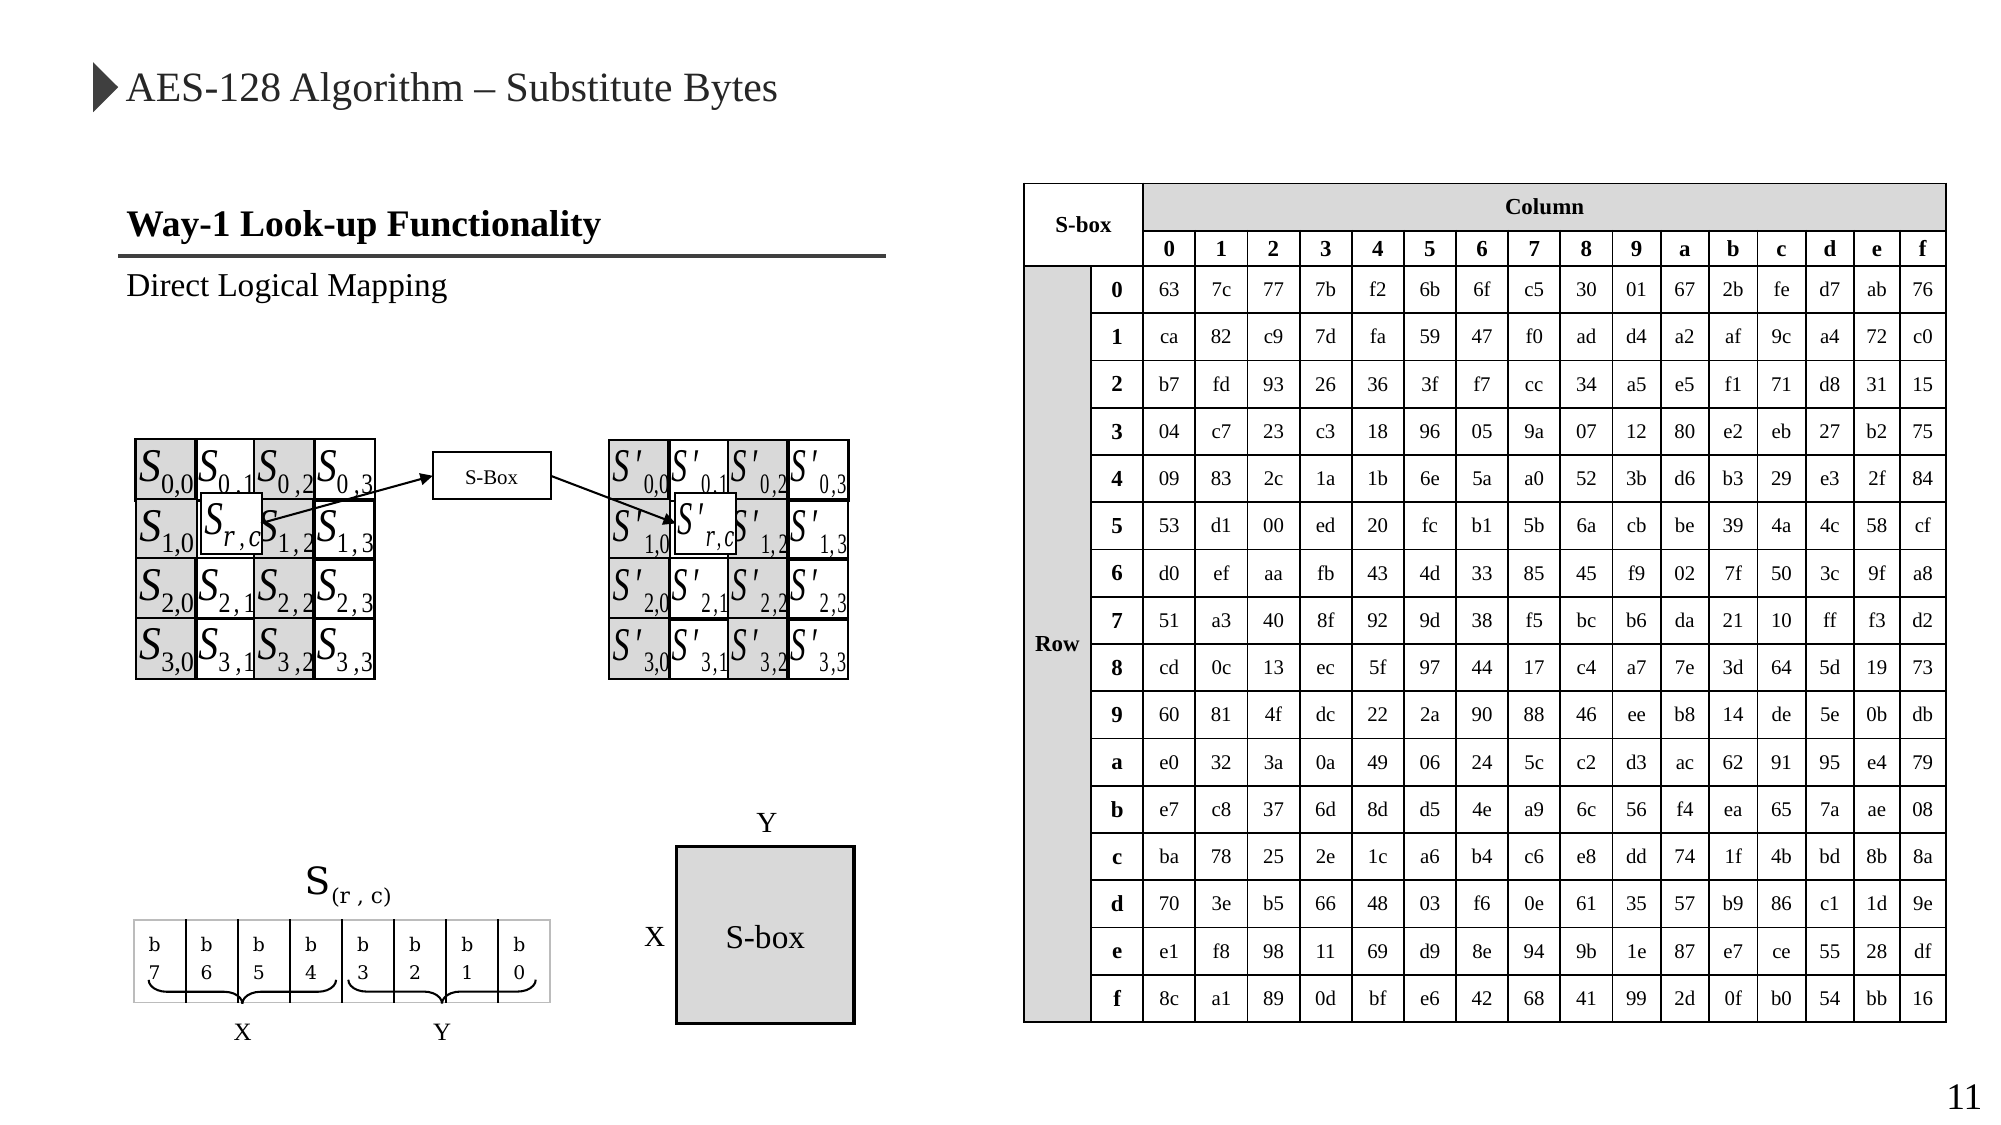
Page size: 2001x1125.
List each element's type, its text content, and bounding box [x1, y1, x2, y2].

table_header b5 [244, 993, 289, 1002]
table_cell 02 [1662, 550, 1708, 596]
table_cell 2 [1092, 361, 1142, 407]
table_cell 1 [1092, 314, 1142, 360]
table_cell 90 [1457, 692, 1507, 738]
table_cell 1c [1353, 834, 1403, 879]
table_cell fc [1405, 503, 1455, 549]
table_cell 10 [1758, 598, 1805, 643]
table_cell 1a [1301, 456, 1351, 501]
table_cell 31 [1855, 361, 1899, 407]
table_cell 58 [1855, 503, 1899, 549]
table_cell Row [1025, 267, 1090, 1021]
table_cell dc [1301, 692, 1351, 738]
table_cell 79 [1901, 739, 1945, 785]
table_cell 9e [1901, 881, 1945, 927]
table_cell a9 [1509, 787, 1559, 832]
table_cell 7b [1301, 267, 1351, 312]
table_cell f6 [1457, 881, 1507, 927]
table_cell f5 [1509, 598, 1559, 643]
table_cell 57 [1662, 881, 1708, 927]
table_cell fa [1353, 314, 1403, 360]
table_cell a [1662, 232, 1708, 265]
table_cell 1 [1196, 232, 1247, 265]
table_cell 89 [1248, 976, 1299, 1021]
table_cell b0 [1758, 976, 1805, 1021]
table_header b2 [395, 993, 440, 1002]
table_cell a0 [1509, 456, 1559, 501]
table_cell eb [1758, 409, 1805, 454]
table_cell cf [1901, 503, 1945, 549]
table_cell 6f [1457, 267, 1507, 312]
table_cell 4d [1405, 550, 1455, 596]
table_cell 37 [1248, 787, 1299, 832]
table_cell a6 [1405, 834, 1455, 879]
text_box S-box [676, 846, 855, 1024]
table_cell cc [1509, 361, 1559, 407]
table_cell 08 [1901, 787, 1945, 832]
table_cell 46 [1561, 692, 1612, 738]
table_cell 2 [1248, 232, 1299, 265]
table_cell c2 [1561, 739, 1612, 785]
table_cell 50 [1758, 550, 1805, 596]
table_cell 3f [1405, 361, 1455, 407]
table_cell 3e [1196, 881, 1247, 927]
table_cell 21 [1710, 598, 1757, 643]
table_cell b9 [1710, 881, 1757, 927]
table_cell 8b [1855, 834, 1899, 879]
table_cell 7a [1807, 787, 1853, 832]
table_cell 3d [1710, 645, 1757, 690]
table_cell 3c [1807, 550, 1853, 596]
table_cell d4 [1613, 314, 1660, 360]
text_box X [218, 1007, 266, 1053]
table_cell a1 [1196, 976, 1247, 1021]
table_cell fe [1758, 267, 1805, 312]
table_cell 3 [1092, 409, 1142, 454]
table_cell 6d [1301, 787, 1351, 832]
table_cell 8a [1901, 834, 1945, 879]
table_cell e7 [1144, 787, 1194, 832]
table_cell c5 [1509, 267, 1559, 312]
table_cell 6b [1405, 267, 1455, 312]
table_cell 0 [1092, 267, 1142, 312]
table_cell 51 [1144, 598, 1194, 643]
table_cell db [1901, 692, 1945, 738]
table_cell f8 [1196, 928, 1247, 974]
table_cell 97 [1405, 645, 1455, 690]
table_header b5 [239, 921, 289, 979]
table_cell c9 [1248, 314, 1299, 360]
table_cell 73 [1901, 645, 1945, 690]
table_cell 36 [1353, 361, 1403, 407]
table_cell 40 [1248, 598, 1299, 643]
table_cell 0c [1196, 645, 1247, 690]
table_cell 5 [1405, 232, 1455, 265]
table_cell 0e [1509, 881, 1559, 927]
table_cell 49 [1353, 739, 1403, 785]
table_cell ce [1758, 928, 1805, 974]
table_cell c8 [1196, 787, 1247, 832]
table_cell 5f [1353, 645, 1403, 690]
text_box Direct Logical Mapping [111, 255, 464, 311]
table_cell 22 [1353, 692, 1403, 738]
table_cell 8c [1144, 976, 1194, 1021]
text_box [136, 440, 374, 678]
table_cell 5a [1457, 456, 1507, 501]
table_cell 45 [1561, 550, 1612, 596]
table_cell 1b [1353, 456, 1403, 501]
table_cell e3 [1807, 456, 1853, 501]
table_cell f [1901, 232, 1945, 265]
table_cell f1 [1710, 361, 1757, 407]
text_box 11 [1929, 1064, 2000, 1125]
table_cell 3b [1613, 456, 1660, 501]
table_cell 53 [1144, 503, 1194, 549]
table_cell f4 [1662, 787, 1708, 832]
table_cell d [1807, 232, 1853, 265]
table_cell c4 [1561, 645, 1612, 690]
table_cell 25 [1248, 834, 1299, 879]
table_cell ff [1807, 598, 1853, 643]
table_cell 0d [1301, 976, 1351, 1021]
table_cell c [1758, 232, 1805, 265]
table_cell 9a [1509, 409, 1559, 454]
table_cell a4 [1807, 314, 1853, 360]
table_cell ad [1561, 314, 1612, 360]
text_box [0, 0, 2000, 1125]
table_cell 85 [1509, 550, 1559, 596]
table_cell e [1092, 928, 1142, 974]
table_cell 5b [1509, 503, 1559, 549]
table_cell d6 [1662, 456, 1708, 501]
table_cell b [1092, 787, 1142, 832]
table_cell 9f [1855, 550, 1899, 596]
table_cell 5e [1807, 692, 1853, 738]
table_cell ac [1662, 739, 1708, 785]
table_cell 8 [1092, 645, 1142, 690]
table_cell 98 [1248, 928, 1299, 974]
table_cell d2 [1901, 598, 1945, 643]
table_header b6 [187, 921, 237, 979]
table_cell 8f [1301, 598, 1351, 643]
table_cell 0 [1144, 232, 1194, 265]
table_cell 54 [1807, 976, 1853, 1021]
table_cell 9d [1405, 598, 1455, 643]
table_header b1 [447, 993, 497, 1002]
table_cell c0 [1901, 314, 1945, 360]
table_cell 7e [1662, 645, 1708, 690]
table_cell c6 [1509, 834, 1559, 879]
table_header b1 [447, 921, 497, 979]
table_cell 87 [1662, 928, 1708, 974]
table_cell 66 [1301, 881, 1351, 927]
table_cell 05 [1457, 409, 1507, 454]
table_cell e2 [1710, 409, 1757, 454]
table_cell 4c [1807, 503, 1853, 549]
table_cell 99 [1613, 976, 1660, 1021]
table_cell 03 [1405, 881, 1455, 927]
table_cell 9 [1092, 692, 1142, 738]
table_cell 68 [1509, 976, 1559, 1021]
table_cell 6 [1457, 232, 1507, 265]
table_cell a3 [1196, 598, 1247, 643]
table_cell 61 [1561, 881, 1612, 927]
text_box [148, 979, 337, 1004]
table_cell b4 [1457, 834, 1507, 879]
text_box Y [418, 1007, 466, 1053]
table_cell 4 [1353, 232, 1403, 265]
table_cell 06 [1405, 739, 1455, 785]
table_cell 84 [1901, 456, 1945, 501]
table_cell 6 [1092, 550, 1142, 596]
table_cell d0 [1144, 550, 1194, 596]
table_cell 5 [1092, 503, 1142, 549]
table_cell e0 [1144, 739, 1194, 785]
text_box Y [741, 795, 789, 846]
table_header b0 [499, 921, 549, 1002]
table_cell bc [1561, 598, 1612, 643]
table_cell 65 [1758, 787, 1805, 832]
table_header b6 [187, 993, 237, 1002]
table_cell 8 [1561, 232, 1612, 265]
text_box [347, 979, 537, 1004]
table_cell 28 [1855, 928, 1899, 974]
table_cell 1e [1613, 928, 1660, 974]
table_cell 17 [1509, 645, 1559, 690]
table_cell 07 [1561, 409, 1612, 454]
table_cell b2 [1855, 409, 1899, 454]
table_cell c3 [1301, 409, 1351, 454]
table_cell b [1710, 232, 1757, 265]
table_cell 52 [1561, 456, 1612, 501]
table_cell 60 [1144, 692, 1194, 738]
table_cell f [1092, 976, 1142, 1021]
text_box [550, 475, 676, 524]
table_cell ec [1301, 645, 1351, 690]
table_cell 70 [1144, 881, 1194, 927]
table_cell 72 [1855, 314, 1899, 360]
table_cell 01 [1613, 267, 1660, 312]
table_cell f7 [1457, 361, 1507, 407]
table_cell 19 [1855, 645, 1899, 690]
table_cell bb [1855, 976, 1899, 1021]
table_cell b5 [1248, 881, 1299, 927]
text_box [93, 52, 796, 118]
table_cell 2c [1248, 456, 1299, 501]
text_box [610, 440, 848, 678]
table_cell 39 [1710, 503, 1757, 549]
table_cell a [1092, 739, 1142, 785]
table_cell 8e [1457, 928, 1507, 974]
table_cell 7 [1509, 232, 1559, 265]
table_cell 9b [1561, 928, 1612, 974]
table_cell 67 [1662, 267, 1708, 312]
table_cell 09 [1144, 456, 1194, 501]
table_cell 23 [1248, 409, 1299, 454]
table_cell 3 [1301, 232, 1351, 265]
table_cell d3 [1613, 739, 1660, 785]
table_cell a7 [1613, 645, 1660, 690]
table_cell ea [1710, 787, 1757, 832]
table_cell f0 [1509, 314, 1559, 360]
table_cell 0b [1855, 692, 1899, 738]
table_cell bd [1807, 834, 1853, 879]
table_cell 27 [1807, 409, 1853, 454]
table_cell 2e [1301, 834, 1351, 879]
table_cell d8 [1807, 361, 1853, 407]
table_cell d7 [1807, 267, 1853, 312]
table_cell a5 [1613, 361, 1660, 407]
table_cell 13 [1248, 645, 1299, 690]
table_cell 64 [1758, 645, 1805, 690]
table_cell fb [1301, 550, 1351, 596]
table_cell 7c [1196, 267, 1247, 312]
table_cell 69 [1353, 928, 1403, 974]
table_cell b7 [1144, 361, 1194, 407]
table_cell f3 [1855, 598, 1899, 643]
table_cell 80 [1662, 409, 1708, 454]
table_cell 5d [1807, 645, 1853, 690]
table_cell aa [1248, 550, 1299, 596]
table_cell f2 [1353, 267, 1403, 312]
table_cell ab [1855, 267, 1899, 312]
table_cell 7 [1092, 598, 1142, 643]
table_cell d1 [1196, 503, 1247, 549]
table_cell 5c [1509, 739, 1559, 785]
table_cell 86 [1758, 881, 1805, 927]
table_cell 2f [1855, 456, 1899, 501]
table_cell 14 [1710, 692, 1757, 738]
table_cell 93 [1248, 361, 1299, 407]
table_cell ef [1196, 550, 1247, 596]
table_cell 4f [1248, 692, 1299, 738]
text_box Way-1 Look-up Functionality [111, 191, 617, 252]
table_cell a2 [1662, 314, 1708, 360]
table_cell 8d [1353, 787, 1403, 832]
table_cell 7f [1710, 550, 1757, 596]
table_cell 63 [1144, 267, 1194, 312]
table_cell 4 [1092, 456, 1142, 501]
table_cell 1d [1855, 881, 1899, 927]
table_cell e7 [1710, 928, 1757, 974]
table_cell 6a [1561, 503, 1612, 549]
table_cell 81 [1196, 692, 1247, 738]
table_cell e1 [1144, 928, 1194, 974]
table_cell 20 [1353, 503, 1403, 549]
table_cell 32 [1196, 739, 1247, 785]
table_cell e4 [1855, 739, 1899, 785]
table_cell 0a [1301, 739, 1351, 785]
text_box X [629, 910, 677, 961]
table_cell 43 [1353, 550, 1403, 596]
table_cell b6 [1613, 598, 1660, 643]
table_cell cb [1613, 503, 1660, 549]
table_cell 33 [1457, 550, 1507, 596]
table_cell dd [1613, 834, 1660, 879]
table_cell 4a [1758, 503, 1805, 549]
table_cell 77 [1248, 267, 1299, 312]
table_cell 41 [1561, 976, 1612, 1021]
table_cell 71 [1758, 361, 1805, 407]
table_cell ee [1613, 692, 1660, 738]
table_cell b8 [1662, 692, 1708, 738]
table_cell e6 [1405, 976, 1455, 1021]
table_header Column [1144, 184, 1945, 230]
table_cell 78 [1196, 834, 1247, 879]
table_cell 3a [1248, 739, 1299, 785]
table_header b3 [343, 921, 393, 1002]
table_cell be [1662, 503, 1708, 549]
table_cell 2a [1405, 692, 1455, 738]
table_cell 15 [1901, 361, 1945, 407]
table_cell a8 [1901, 550, 1945, 596]
table_cell df [1901, 928, 1945, 974]
table_cell ca [1144, 314, 1194, 360]
table_cell c1 [1807, 881, 1853, 927]
table_cell 9c [1758, 314, 1805, 360]
table_cell 62 [1710, 739, 1757, 785]
text_box S(r , c) [289, 849, 408, 916]
table_cell 42 [1457, 976, 1507, 1021]
table_cell 95 [1807, 739, 1853, 785]
table_cell 9 [1613, 232, 1660, 265]
table_header b4 [291, 921, 341, 1002]
table_cell 11 [1301, 928, 1351, 974]
table_cell 44 [1457, 645, 1507, 690]
table_cell 4e [1457, 787, 1507, 832]
table_cell 88 [1509, 692, 1559, 738]
table_cell d [1092, 881, 1142, 927]
table_cell 30 [1561, 267, 1612, 312]
table_cell 94 [1509, 928, 1559, 974]
table_cell 76 [1901, 267, 1945, 312]
table_cell 16 [1901, 976, 1945, 1021]
table_cell 1f [1710, 834, 1757, 879]
table_cell 74 [1662, 834, 1708, 879]
table_cell b3 [1710, 456, 1757, 501]
table_header b7 [135, 921, 185, 1002]
table_cell 12 [1613, 409, 1660, 454]
table_cell d5 [1405, 787, 1455, 832]
table_cell 18 [1353, 409, 1403, 454]
table_cell 75 [1901, 409, 1945, 454]
table_cell 91 [1758, 739, 1805, 785]
table_cell 83 [1196, 456, 1247, 501]
table_cell 48 [1353, 881, 1403, 927]
table_cell 0f [1710, 976, 1757, 1021]
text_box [261, 475, 433, 524]
table_cell 26 [1301, 361, 1351, 407]
table_cell 04 [1144, 409, 1194, 454]
table_cell 92 [1353, 598, 1403, 643]
table_cell 29 [1758, 456, 1805, 501]
table_cell 00 [1248, 503, 1299, 549]
table_cell 2d [1662, 976, 1708, 1021]
table_cell da [1662, 598, 1708, 643]
table_cell d9 [1405, 928, 1455, 974]
table_cell 24 [1457, 739, 1507, 785]
table_cell c7 [1196, 409, 1247, 454]
table_cell 34 [1561, 361, 1612, 407]
table_cell 38 [1457, 598, 1507, 643]
table_cell ed [1301, 503, 1351, 549]
table_cell ae [1855, 787, 1899, 832]
table_cell fd [1196, 361, 1247, 407]
text_box S-Box [432, 451, 552, 500]
table_cell bf [1353, 976, 1403, 1021]
table_header S-box [1025, 184, 1142, 265]
table_cell ba [1144, 834, 1194, 879]
table_cell 55 [1807, 928, 1853, 974]
table_cell 59 [1405, 314, 1455, 360]
table_cell b1 [1457, 503, 1507, 549]
table_cell cd [1144, 645, 1194, 690]
table_cell e8 [1561, 834, 1612, 879]
table_cell 56 [1613, 787, 1660, 832]
table_header b2 [395, 921, 445, 979]
table_cell 4b [1758, 834, 1805, 879]
table_cell 6c [1561, 787, 1612, 832]
table_cell 96 [1405, 409, 1455, 454]
table_cell c [1092, 834, 1142, 879]
table_cell f9 [1613, 550, 1660, 596]
table_cell af [1710, 314, 1757, 360]
table_cell 35 [1613, 881, 1660, 927]
table_cell 82 [1196, 314, 1247, 360]
table_cell e5 [1662, 361, 1708, 407]
table_cell 6e [1405, 456, 1455, 501]
table_cell 2b [1710, 267, 1757, 312]
table_cell 7d [1301, 314, 1351, 360]
table_cell 47 [1457, 314, 1507, 360]
table_cell e [1855, 232, 1899, 265]
table_cell de [1758, 692, 1805, 738]
